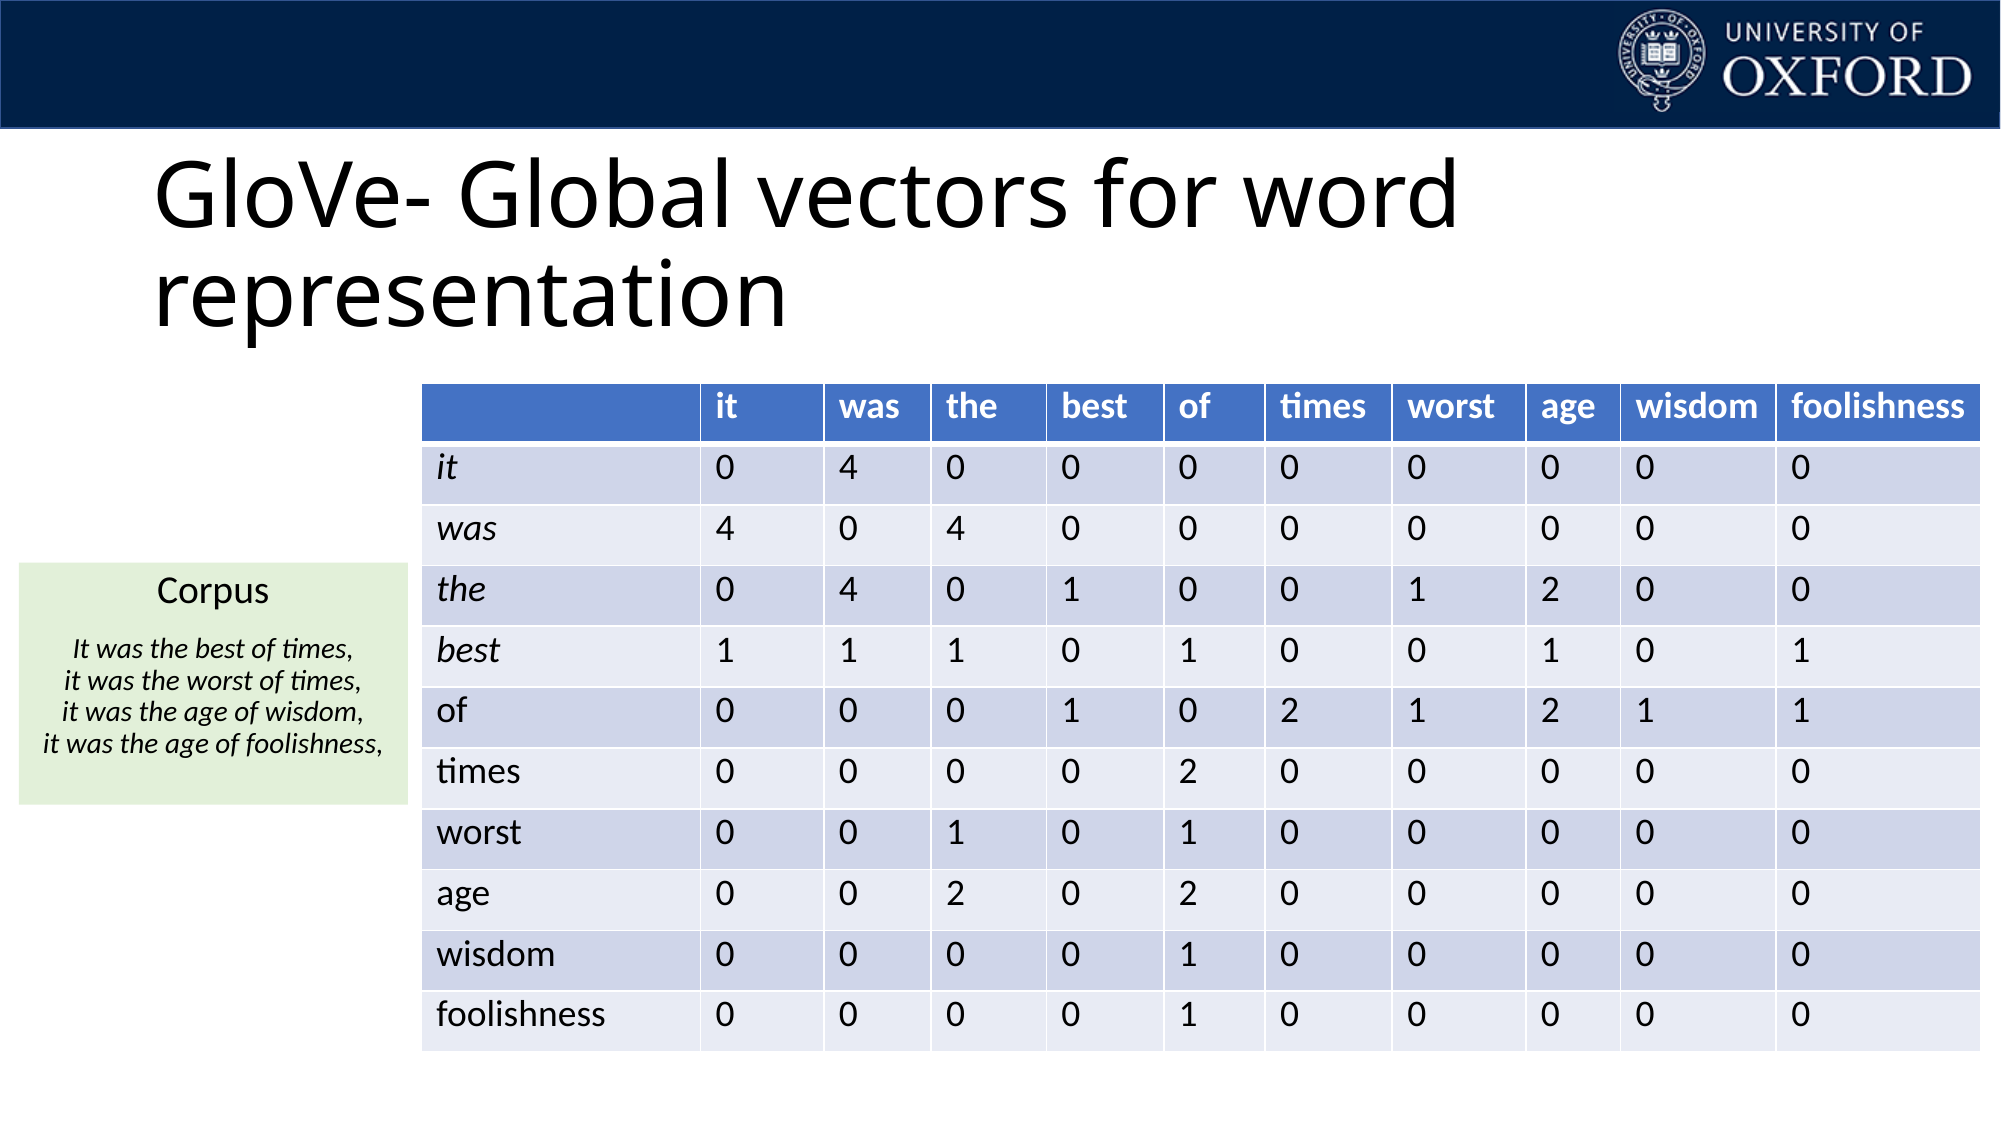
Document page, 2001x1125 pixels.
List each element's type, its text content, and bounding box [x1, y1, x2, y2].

table_cell 0 [1527, 931, 1620, 990]
table_cell 0 [1777, 870, 1980, 930]
table_cell 0 [1047, 447, 1163, 504]
table_cell 0 [1777, 447, 1980, 504]
table_cell 0 [1621, 749, 1775, 808]
table_cell 0 [1527, 870, 1620, 930]
table_cell 0 [1047, 627, 1163, 686]
table_cell 1 [1165, 992, 1264, 1051]
table_cell 0 [1393, 931, 1525, 990]
table_cell 1 [932, 627, 1046, 686]
table_cell 1 [1165, 627, 1264, 686]
table_cell 4 [825, 447, 930, 504]
table_cell 0 [1777, 992, 1980, 1051]
table_cell 0 [1621, 992, 1775, 1051]
table_cell 0 [825, 506, 930, 565]
table_cell 0 [1393, 810, 1525, 869]
table_cell 0 [1621, 931, 1775, 990]
table_cell 0 [701, 447, 823, 504]
table_header age [1527, 384, 1620, 441]
table_cell 4 [701, 506, 823, 565]
table_cell 0 [1393, 627, 1525, 686]
table_cell was [422, 506, 700, 565]
table_cell 0 [825, 931, 930, 990]
table_cell 0 [701, 566, 823, 625]
table_cell 0 [1047, 506, 1163, 565]
table_cell it [422, 447, 700, 504]
table_cell 0 [1266, 931, 1391, 990]
table_header it [701, 384, 823, 441]
table_cell 0 [1266, 810, 1391, 869]
table_cell 0 [1047, 870, 1163, 930]
table_cell 0 [1266, 447, 1391, 504]
table_cell 0 [825, 870, 930, 930]
table_header foolishness [1777, 384, 1980, 441]
table_cell 4 [932, 506, 1046, 565]
table_cell 1 [932, 810, 1046, 869]
table_cell 0 [1393, 447, 1525, 504]
table_cell 1 [701, 627, 823, 686]
table_cell 0 [825, 688, 930, 747]
table_header worst [1393, 384, 1525, 441]
table_cell 0 [1266, 992, 1391, 1051]
table_cell 0 [701, 749, 823, 808]
table_cell 0 [701, 870, 823, 930]
table_cell 0 [1165, 566, 1264, 625]
table_cell 2 [1527, 688, 1620, 747]
title GloVe- Global vectors for word representation [137, 138, 1863, 356]
table_cell wisdom [422, 931, 700, 990]
table_cell 0 [1266, 870, 1391, 930]
table_cell 0 [1621, 870, 1775, 930]
table_cell age [422, 870, 700, 930]
table_cell 0 [1165, 688, 1264, 747]
table_cell 1 [1393, 688, 1525, 747]
table_cell 1 [1165, 931, 1264, 990]
table_cell 0 [1621, 447, 1775, 504]
table_cell 0 [1266, 506, 1391, 565]
table_cell 0 [932, 566, 1046, 625]
table_cell foolishness [422, 992, 700, 1051]
table_cell 2 [1266, 688, 1391, 747]
table_cell 0 [1047, 992, 1163, 1051]
list Corpus It was the best of times, it was the worst of times, it was the age of wisdom, it was the age of foolishness, [18, 562, 408, 805]
table_header was [825, 384, 930, 441]
table_cell 0 [1777, 506, 1980, 565]
table_cell 0 [1621, 627, 1775, 686]
table_cell 1 [1393, 566, 1525, 625]
table_cell 0 [1527, 506, 1620, 565]
table_cell 0 [1047, 749, 1163, 808]
table_cell 1 [1047, 688, 1163, 747]
table_cell 0 [932, 749, 1046, 808]
table_cell 1 [1621, 688, 1775, 747]
table_cell 0 [1047, 931, 1163, 990]
table_cell 0 [1393, 749, 1525, 808]
table_cell 0 [1777, 810, 1980, 869]
table_cell 0 [1527, 447, 1620, 504]
table_cell 1 [825, 627, 930, 686]
table_header the [932, 384, 1046, 441]
table_cell 0 [1777, 931, 1980, 990]
table_cell 1 [1527, 627, 1620, 686]
table_cell 0 [1527, 810, 1620, 869]
table_cell 0 [825, 810, 930, 869]
table_cell 0 [701, 688, 823, 747]
table_cell worst [422, 810, 700, 869]
table_cell 0 [825, 749, 930, 808]
table_cell 0 [1777, 749, 1980, 808]
table_cell 1 [1777, 627, 1980, 686]
table_cell 0 [932, 447, 1046, 504]
table_cell 0 [701, 810, 823, 869]
table_cell 0 [932, 931, 1046, 990]
table_cell 0 [701, 931, 823, 990]
picture [1613, 1, 2000, 112]
table_cell 2 [1527, 566, 1620, 625]
table_cell 0 [932, 992, 1046, 1051]
table_cell 1 [1165, 810, 1264, 869]
table_cell 0 [1393, 992, 1525, 1051]
table_cell 0 [1777, 566, 1980, 625]
table_cell 2 [932, 870, 1046, 930]
table_cell the [422, 566, 700, 625]
table_cell 0 [1393, 870, 1525, 930]
table_cell 1 [1047, 566, 1163, 625]
table_cell 0 [1165, 447, 1264, 504]
table_cell 0 [1527, 749, 1620, 808]
table_cell 0 [1266, 566, 1391, 625]
table_cell 0 [1266, 627, 1391, 686]
table_header of [1165, 384, 1264, 441]
table_cell 0 [1165, 506, 1264, 565]
table_cell 0 [825, 992, 930, 1051]
table_cell 4 [825, 566, 930, 625]
table_cell 0 [1393, 506, 1525, 565]
table_cell of [422, 688, 700, 747]
table_header best [1047, 384, 1163, 441]
table_cell 2 [1165, 870, 1264, 930]
table_cell 0 [932, 688, 1046, 747]
table_cell 0 [701, 992, 823, 1051]
table_header times [1266, 384, 1391, 441]
table_cell best [422, 627, 700, 686]
table_cell 0 [1621, 566, 1775, 625]
table_cell 0 [1621, 506, 1775, 565]
table_header [422, 384, 700, 441]
table_cell times [422, 749, 700, 808]
table_cell 0 [1047, 810, 1163, 869]
table_cell 0 [1621, 810, 1775, 869]
table_cell 2 [1165, 749, 1264, 808]
table_cell 1 [1777, 688, 1980, 747]
table_cell 0 [1527, 992, 1620, 1051]
table_cell 0 [1266, 749, 1391, 808]
table_header wisdom [1621, 384, 1775, 441]
